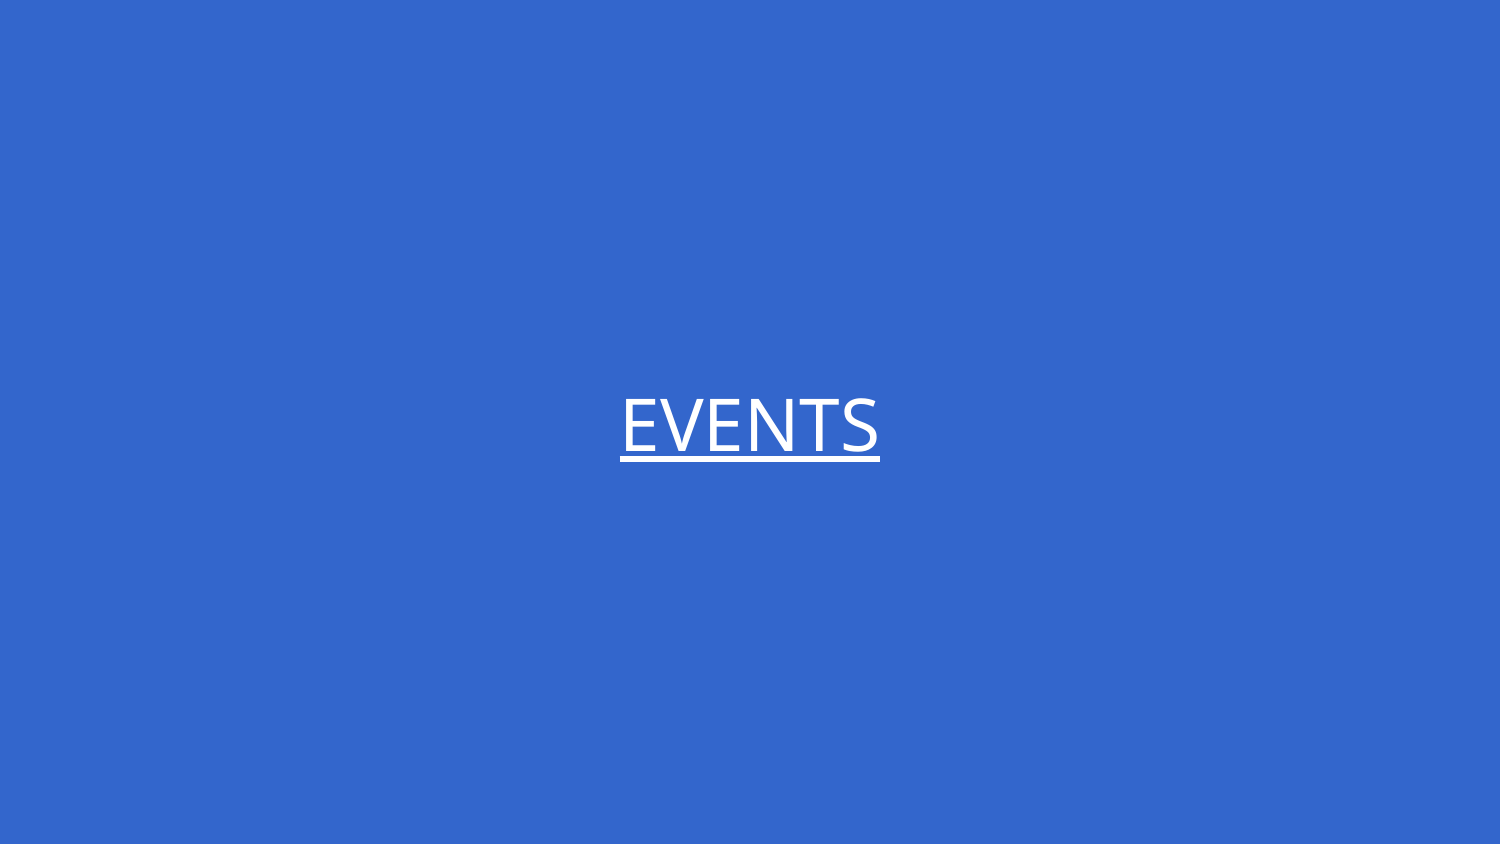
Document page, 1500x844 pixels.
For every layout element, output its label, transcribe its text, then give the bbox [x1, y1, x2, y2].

title EVENTS [0, 0, 1500, 844]
